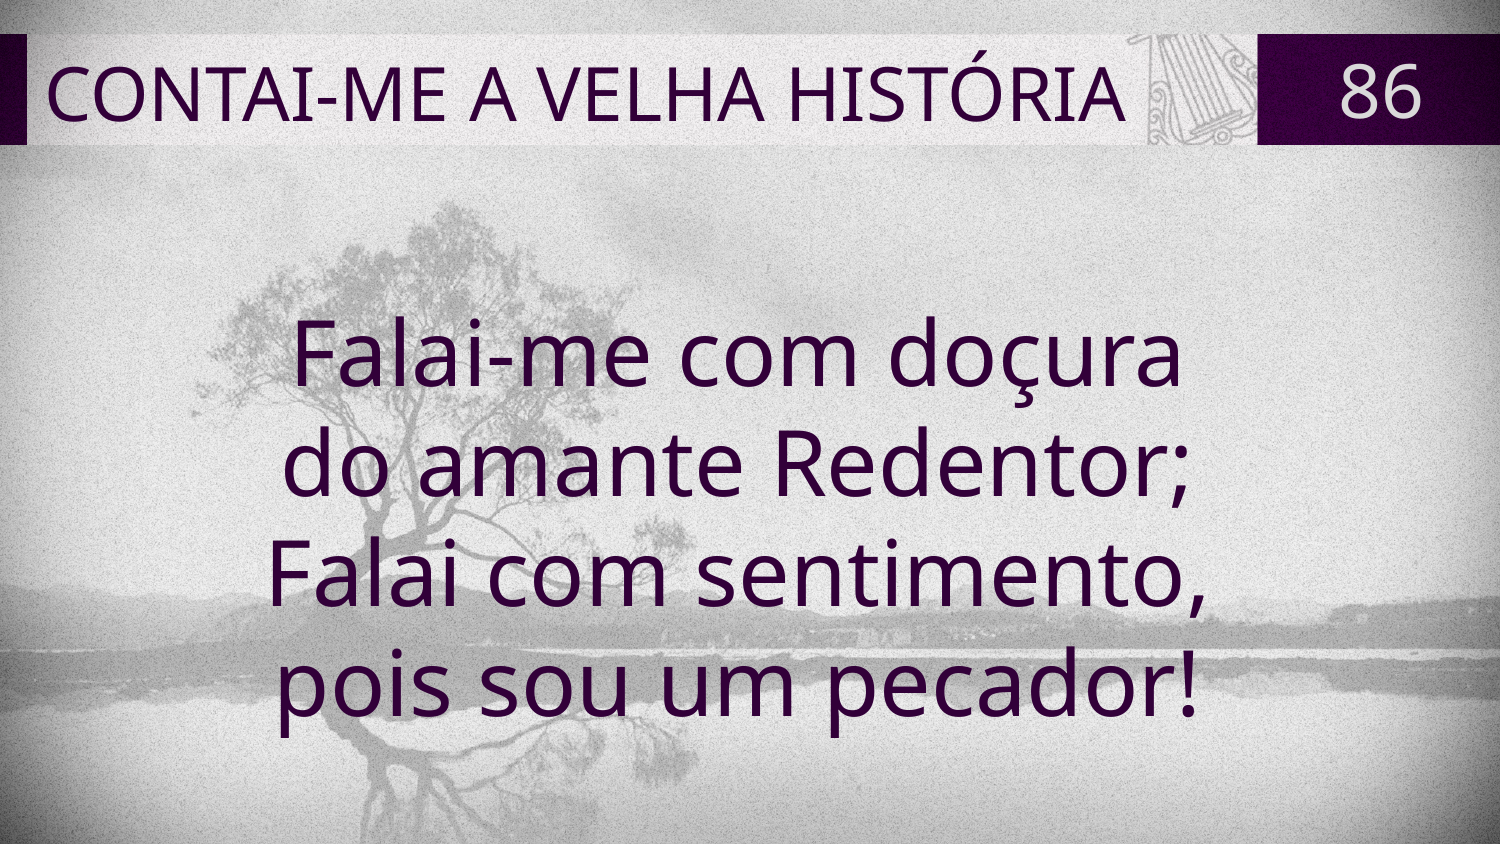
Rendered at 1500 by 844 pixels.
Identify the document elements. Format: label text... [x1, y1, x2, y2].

list 86 [1281, 36, 1483, 143]
picture [0, 0, 1500, 185]
title CONTAI-ME A VELHA HISTÓRIA [29, 33, 1258, 151]
list Falai-me com doçura do amante Redentor; Falai com sentimento, pois sou um pecador! [0, 185, 1500, 844]
